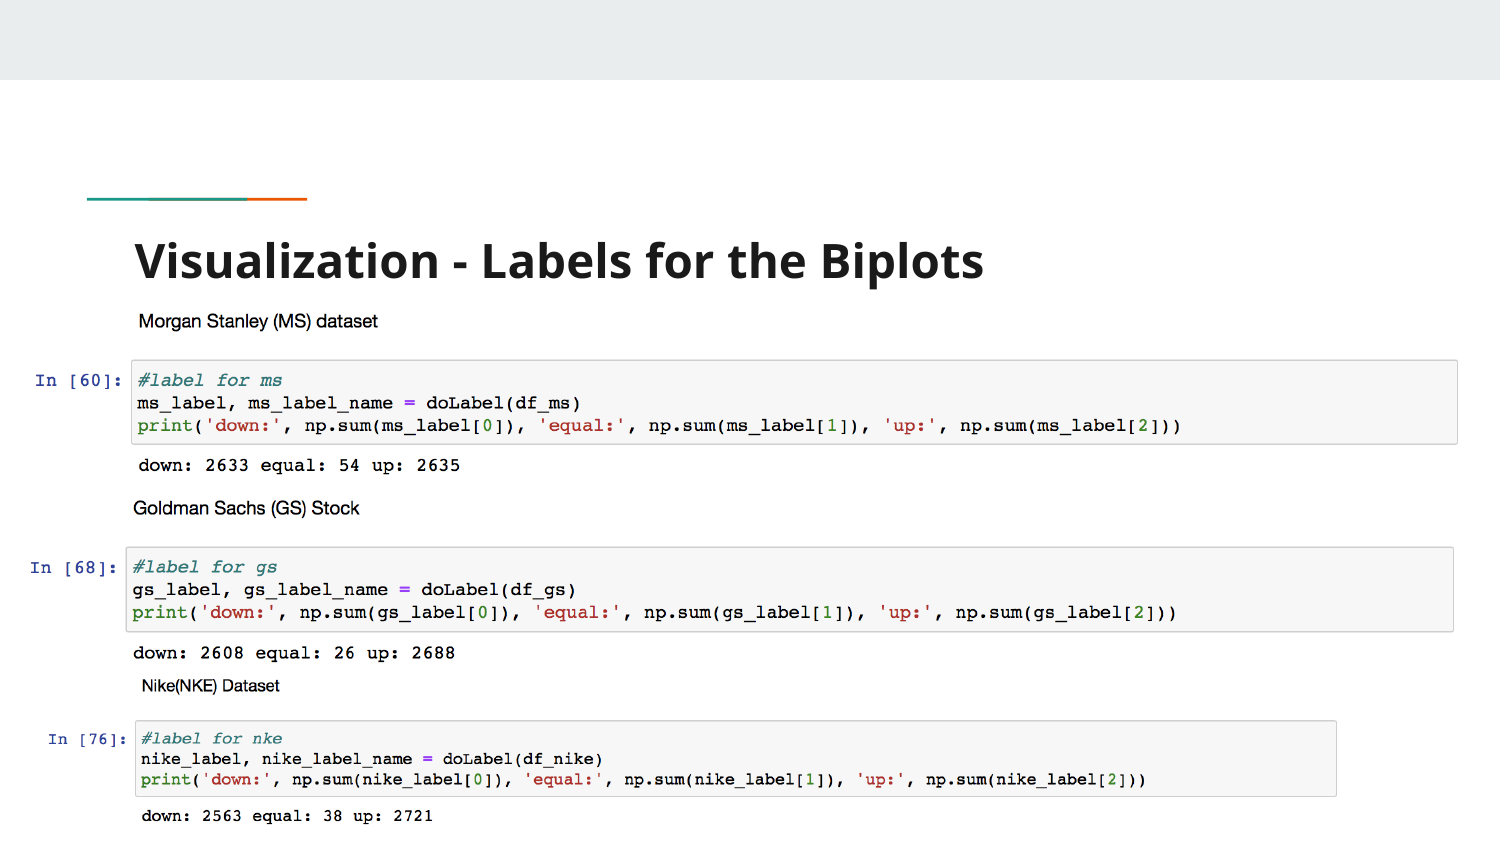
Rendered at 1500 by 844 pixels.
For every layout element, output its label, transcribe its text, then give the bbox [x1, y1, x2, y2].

picture [24, 491, 1476, 837]
title Visualization - Labels for the Biplots [119, 216, 1381, 302]
picture [24, 303, 1476, 483]
